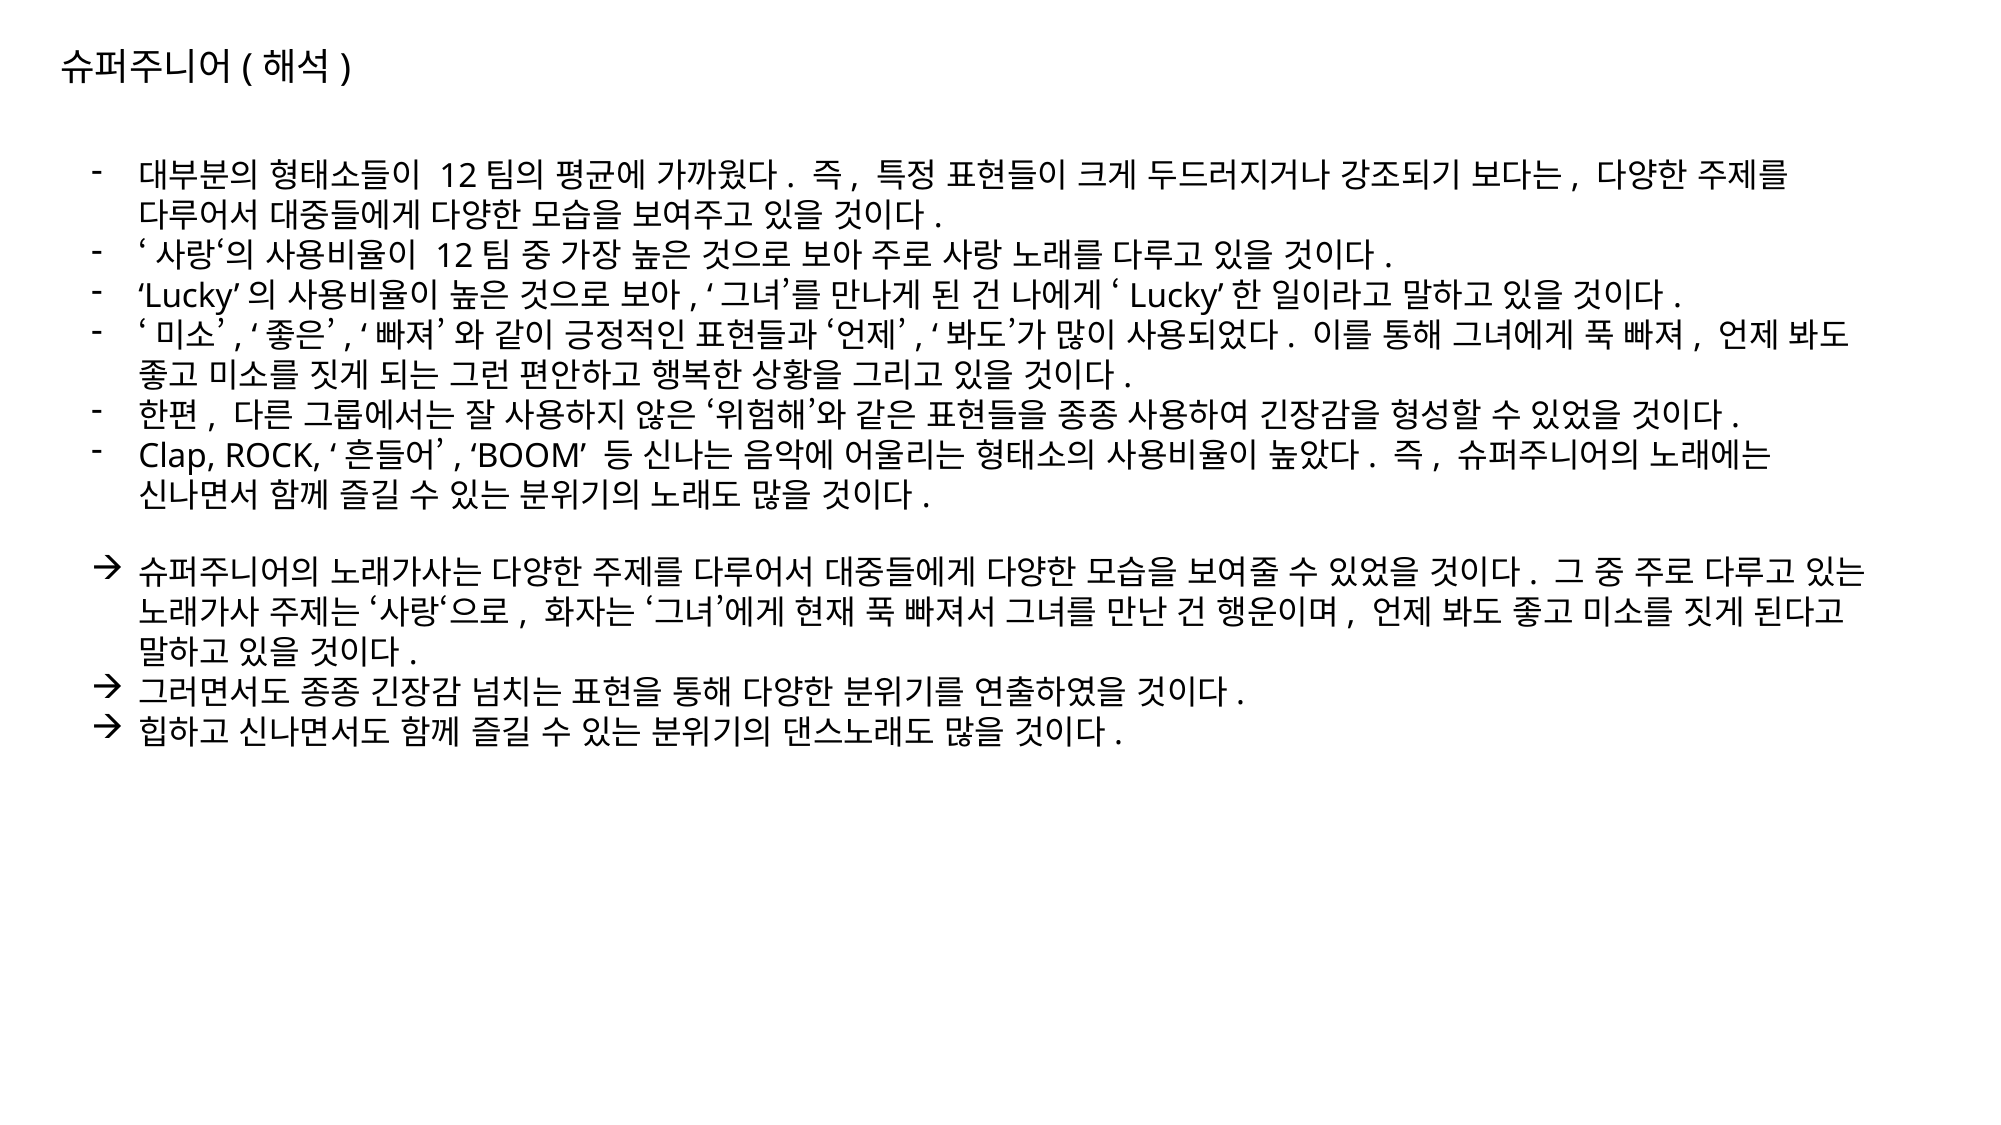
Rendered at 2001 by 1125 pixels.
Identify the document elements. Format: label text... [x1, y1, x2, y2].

text_box 대부분의 형태소들이 12팀의 평균에 가까웠다. 즉, 특정 표현들이 크게 두드러지거나 강조되기 보다는, 다양한 주제를 다루어서 대중들에게 다양한 모습을 보여주고 있을 것이다. ‘사랑‘의 사용비율이 12팀 중 가장 높은 것으로 보아 주로 사랑 노래를 다루고 있을 것이다. ‘Lucky’의 사용비율이 높은 것으로 보아, ‘그녀’를 만나게 된 건 나에게 ‘Lucky’한 일이라고 말하고 있을 것이다. ‘미소’, ‘좋은’, ‘빠져’ 와 같이 긍정적인 표현들과 ‘언제’, ‘봐도’가 많이 사용되었다. 이를 통해 그녀에게 푹 빠져, 언제 봐도 좋고 미소를 짓게 되는 그런 편안하고 행복한 상황을 그리고 있을 것이다. 한편, 다른 그룹에서는 잘 사용하지 않은 ‘위험해’와 같은 표현들을 종종 사용하여 긴장감을 형성할 수 있었을 것이다. Clap, ROCK, ‘흔들어’, ‘BOOM’ 등 신나는 음악에 어울리는 형태소의 사용비율이 높았다. 즉, 슈퍼주니어의 노래에는 신나면서 함께 즐길 수 있는 분위기의 노래도 많을 것이다. 슈퍼주니어의 노래가사는 다양한 주제를 다루어서 대중들에게 다양한 모습을 보여줄 수 있었을 것이다. 그 중 주로 다루고 있는 노래가사 주제는 ‘사랑‘으로, 화자는 ‘그녀’에게 현재 푹 빠져서 그녀를 만난 건 행운이며, 언제 봐도 좋고 미소를 짓게 된다고 말하고 있을 것이다. 그러면서도 종종 긴장감 넘치는 표현을 통해 다양한 분위기를 연출하였을 것이다. 힙하고 신나면서도 함께 즐길 수 있는 분위기의 댄스노래도 많을 것이다. [76, 147, 1909, 759]
text_box 슈퍼주니어(해석) [45, 35, 483, 95]
